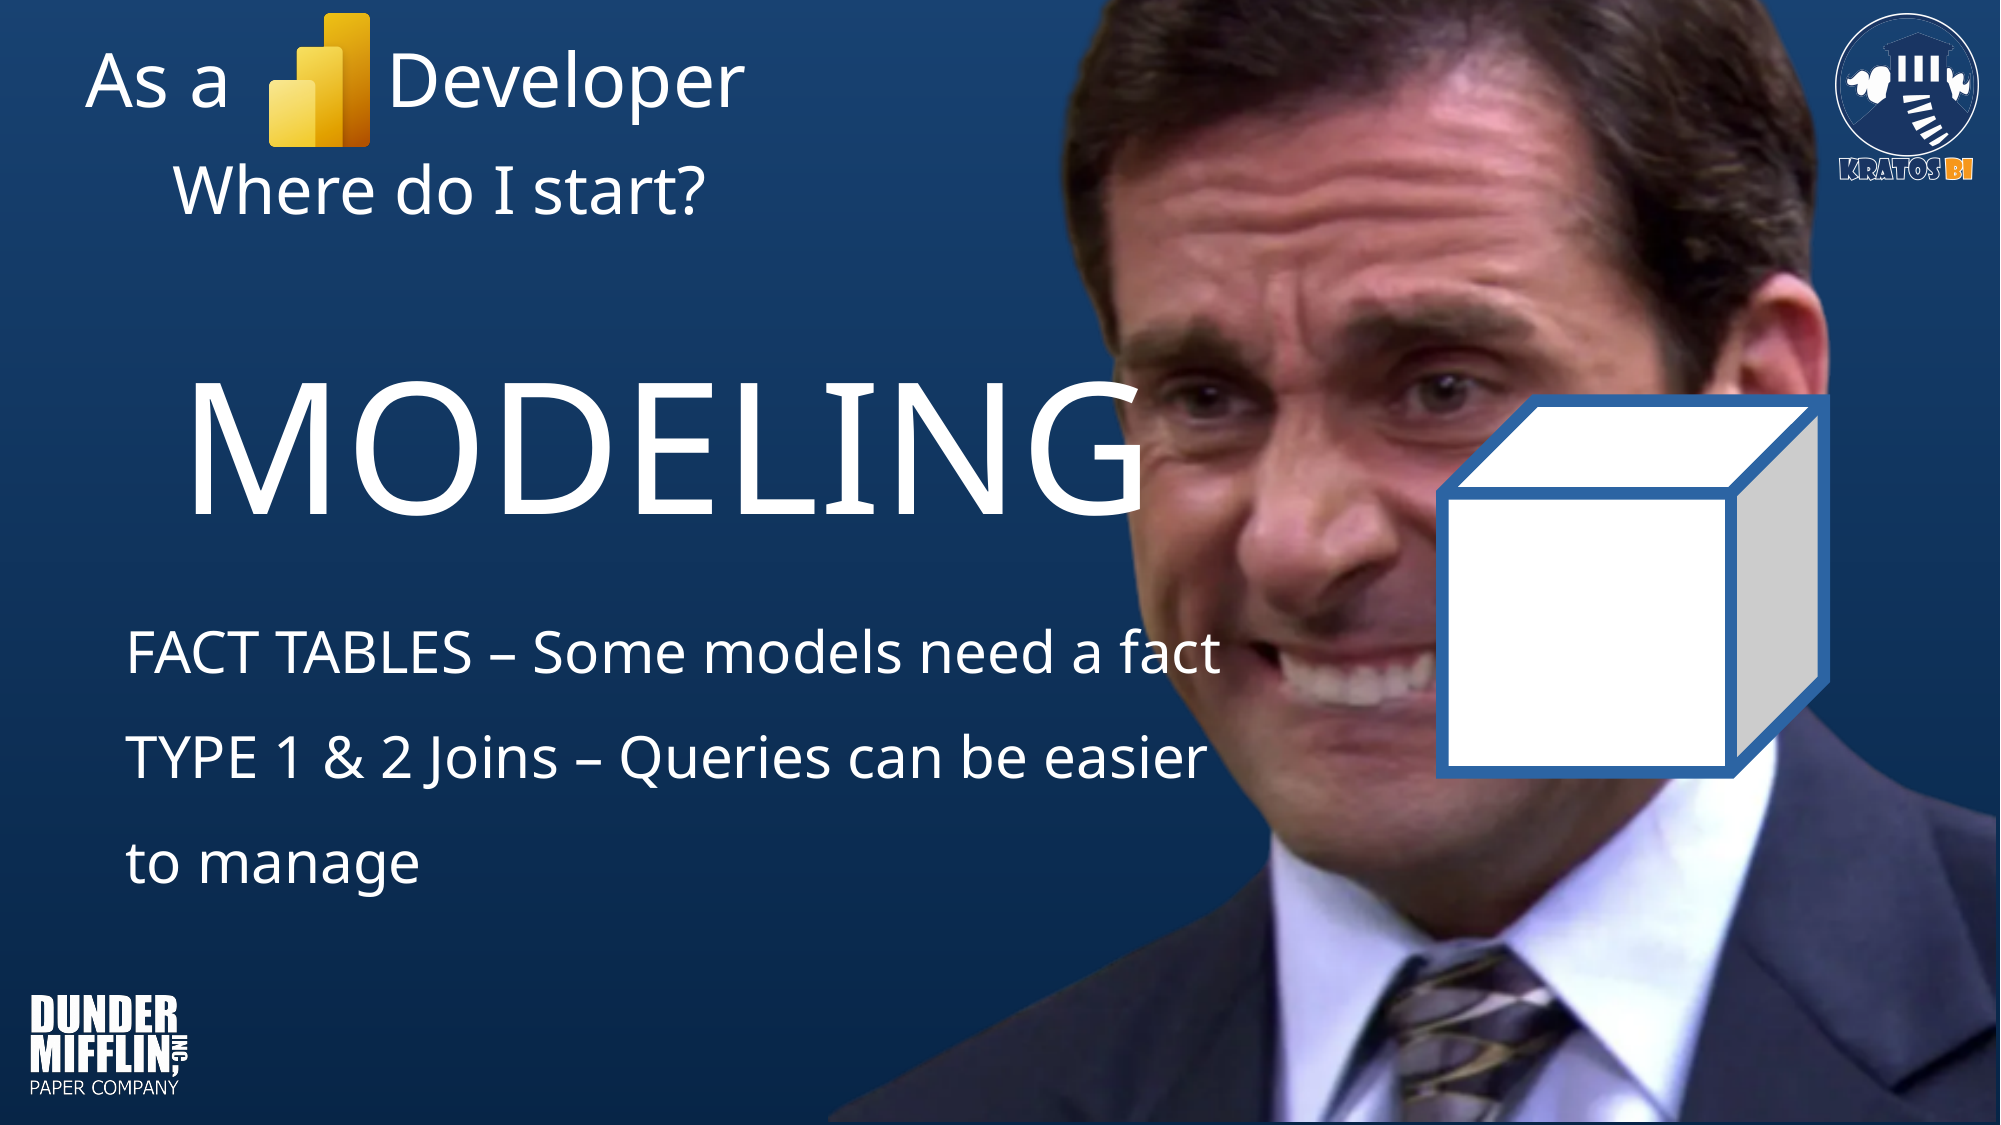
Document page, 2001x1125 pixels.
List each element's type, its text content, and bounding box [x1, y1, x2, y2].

text_box MODELING [80, 348, 828, 565]
text_box FACT TABLES – Some models need a fact TYPE 1 & 2 Joins – Queries can be easier to manage [110, 573, 828, 918]
text_box As a Developer [370, 35, 828, 142]
picture [0, 971, 208, 1111]
text_box Where do I start? [0, 149, 828, 257]
picture [269, 13, 370, 147]
text_box As a Developer [0, 35, 269, 142]
picture [828, 0, 1996, 1122]
